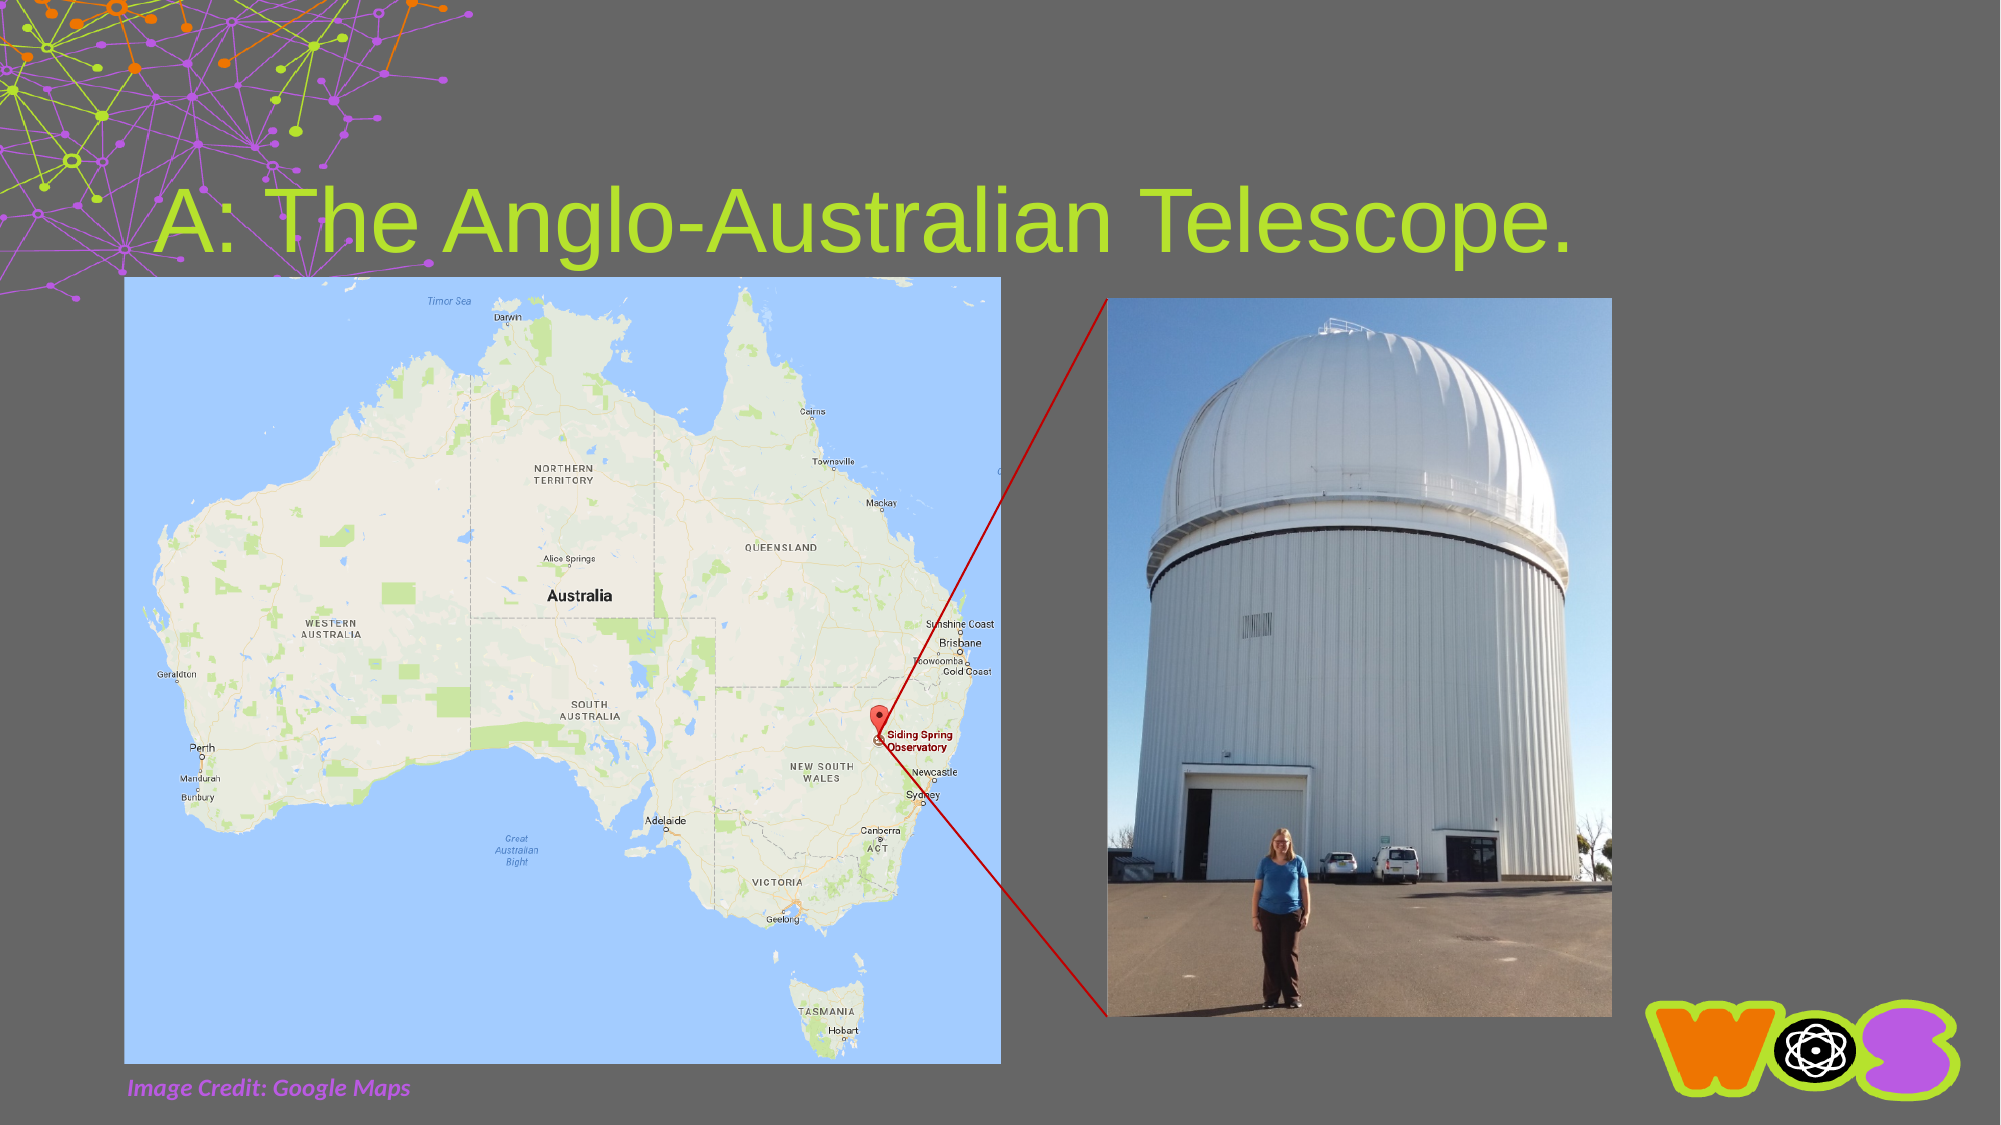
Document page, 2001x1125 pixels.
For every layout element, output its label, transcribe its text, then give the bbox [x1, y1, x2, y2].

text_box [877, 298, 1108, 736]
title A: The Anglo-Australian Telescope. [138, 113, 1864, 332]
picture [0, 0, 2001, 1125]
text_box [877, 736, 1108, 1017]
text_box Image Credit: Google Maps [112, 1063, 798, 1109]
